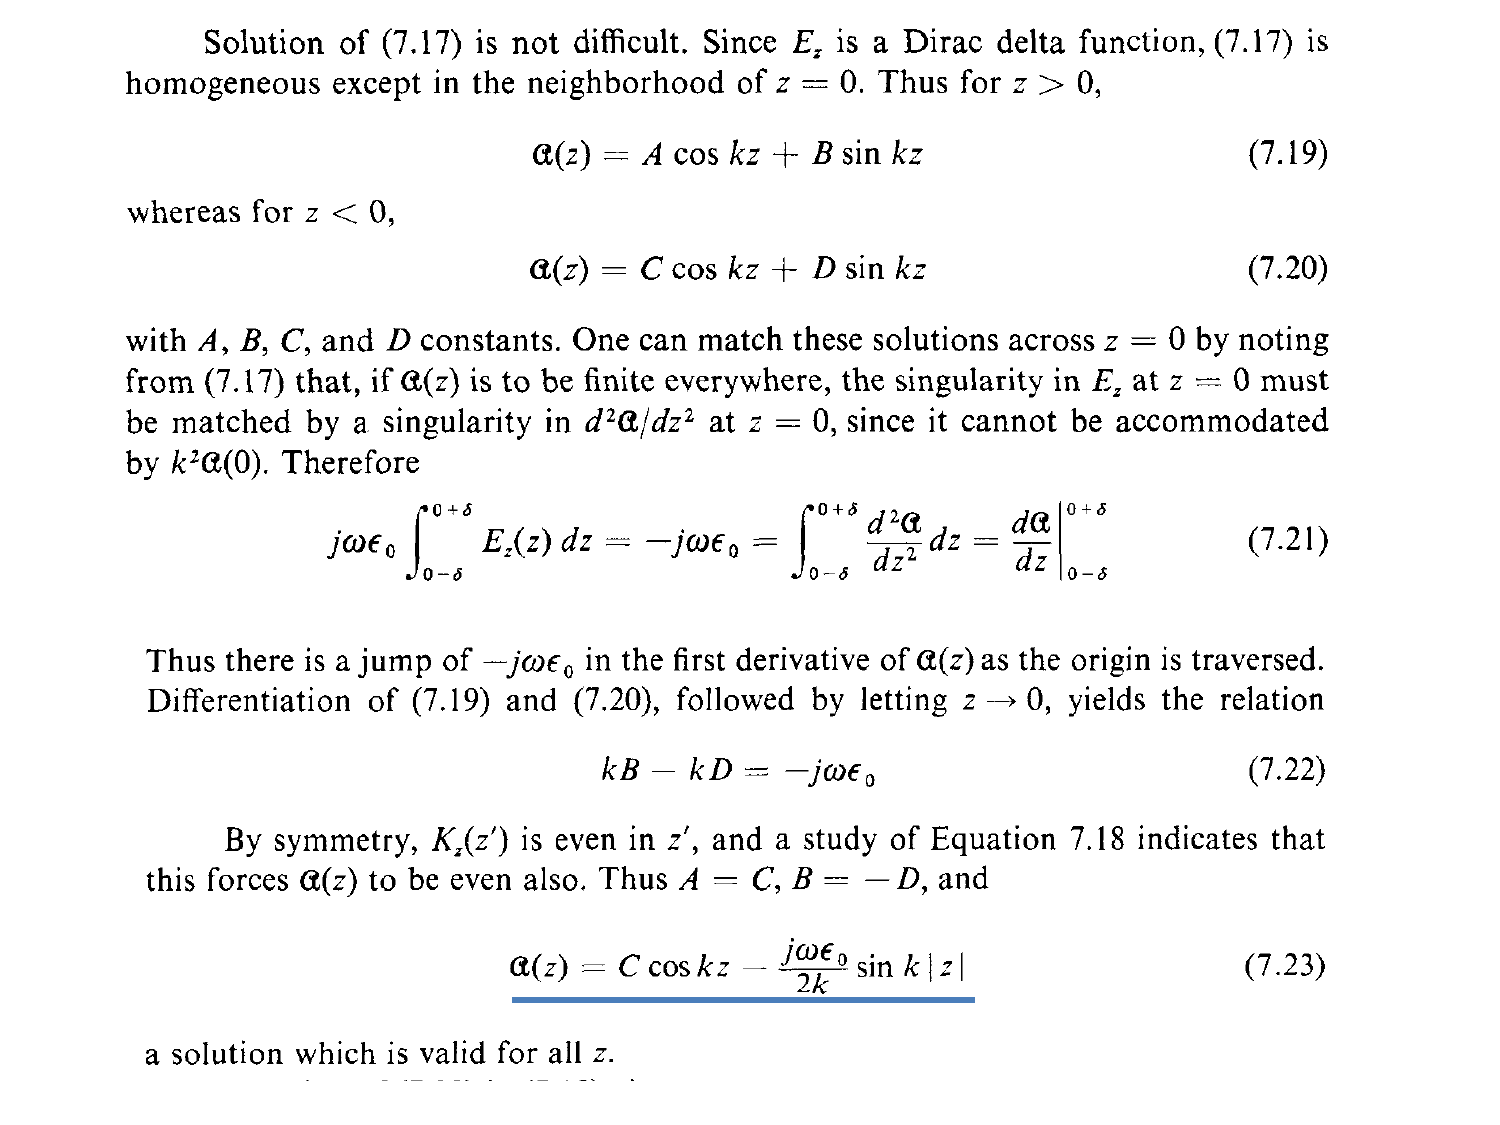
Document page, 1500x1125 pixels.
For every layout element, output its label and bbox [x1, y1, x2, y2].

picture [97, 624, 1364, 1081]
picture [74, 24, 1363, 608]
